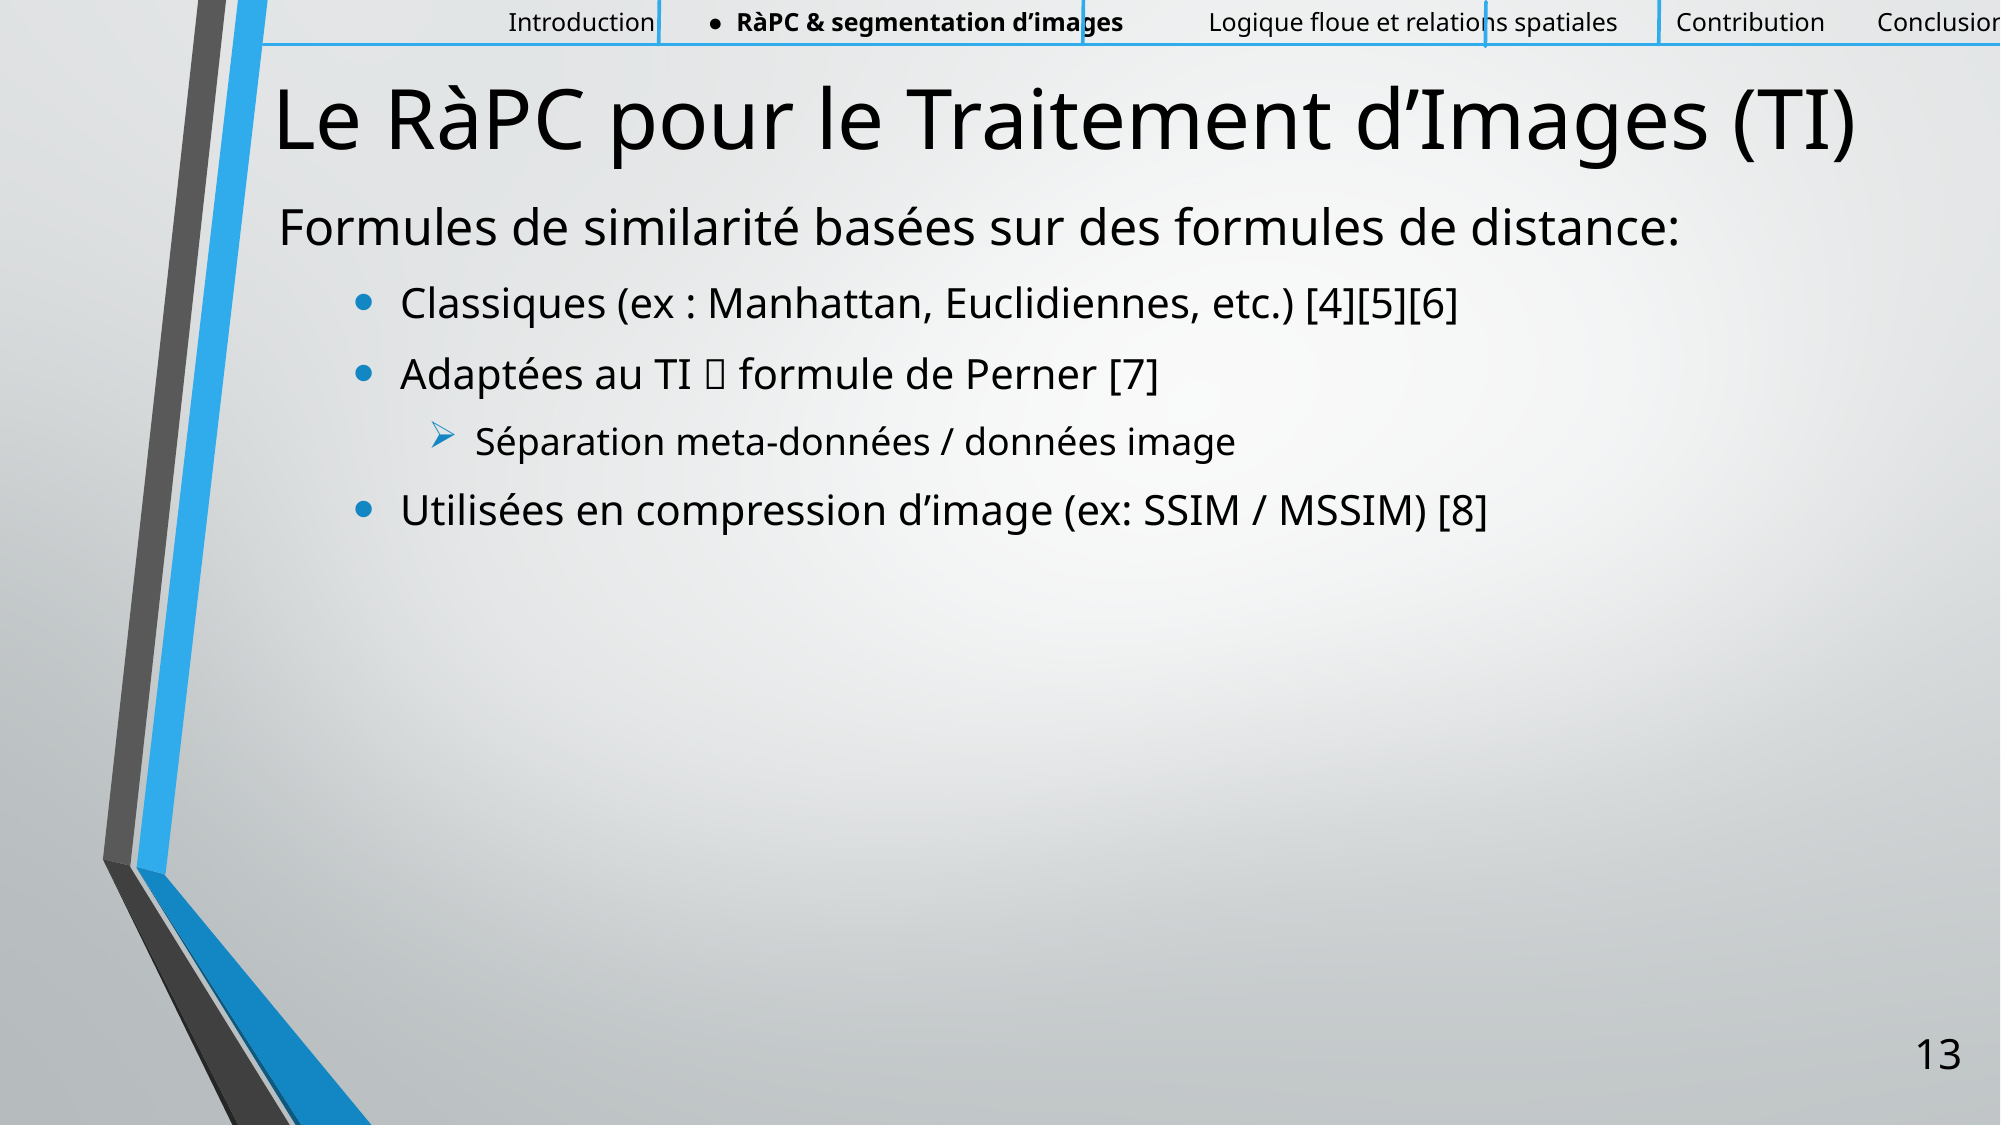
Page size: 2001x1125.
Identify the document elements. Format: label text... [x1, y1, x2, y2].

text_box Introduction ● RàPC & segmentation d’images Logique floue et relations spatiales Contribution Conclusion [1488, 0, 1657, 43]
text_box Introduction ● RàPC & segmentation d’images Logique floue et relations spatiales Contribution Conclusion [1085, 0, 1484, 43]
title Le RàPC pour le Traitement d’Images (TI) [243, 44, 1887, 189]
list Formules de similarité basées sur des formules de distance: Classiques (ex : Manhattan, Euclidiennes, etc.) [4][5][6] Adaptées au TI  formule de Perner [7] Séparation meta-données / données image Utilisées en compression d’image (ex: SSIM / MSSIM) [8] [263, 188, 1907, 997]
text_box Introduction ● RàPC & segmentation d’images Logique floue et relations spatiales Contribution Conclusion [472, 0, 657, 43]
text_box Introduction ● RàPC & segmentation d’images Logique floue et relations spatiales Contribution Conclusion [1661, 0, 2000, 43]
slide_number 13 [1886, 1026, 1978, 1086]
text_box Introduction ● RàPC & segmentation d’images Logique floue et relations spatiales Contribution Conclusion [661, 0, 1081, 43]
